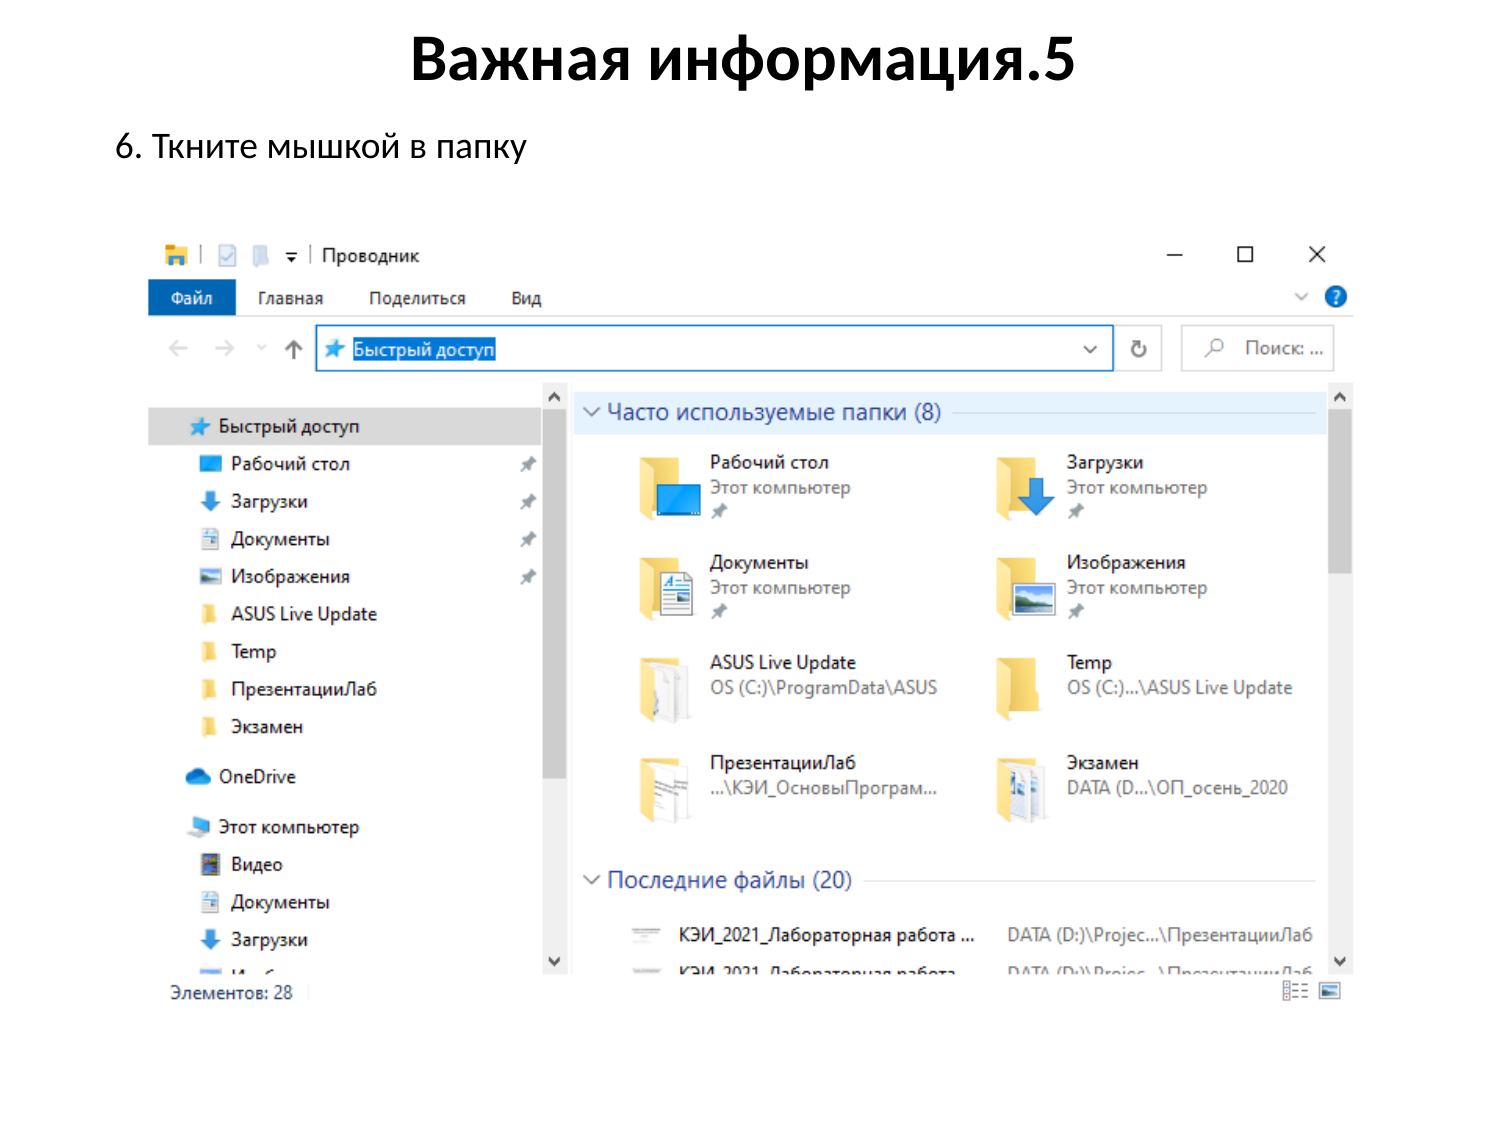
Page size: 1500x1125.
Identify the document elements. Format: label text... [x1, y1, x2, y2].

text_box 6. Ткните мышкой в папку [100, 113, 1436, 174]
picture [147, 231, 1355, 1012]
title Важная информация.5 [29, 19, 1459, 88]
